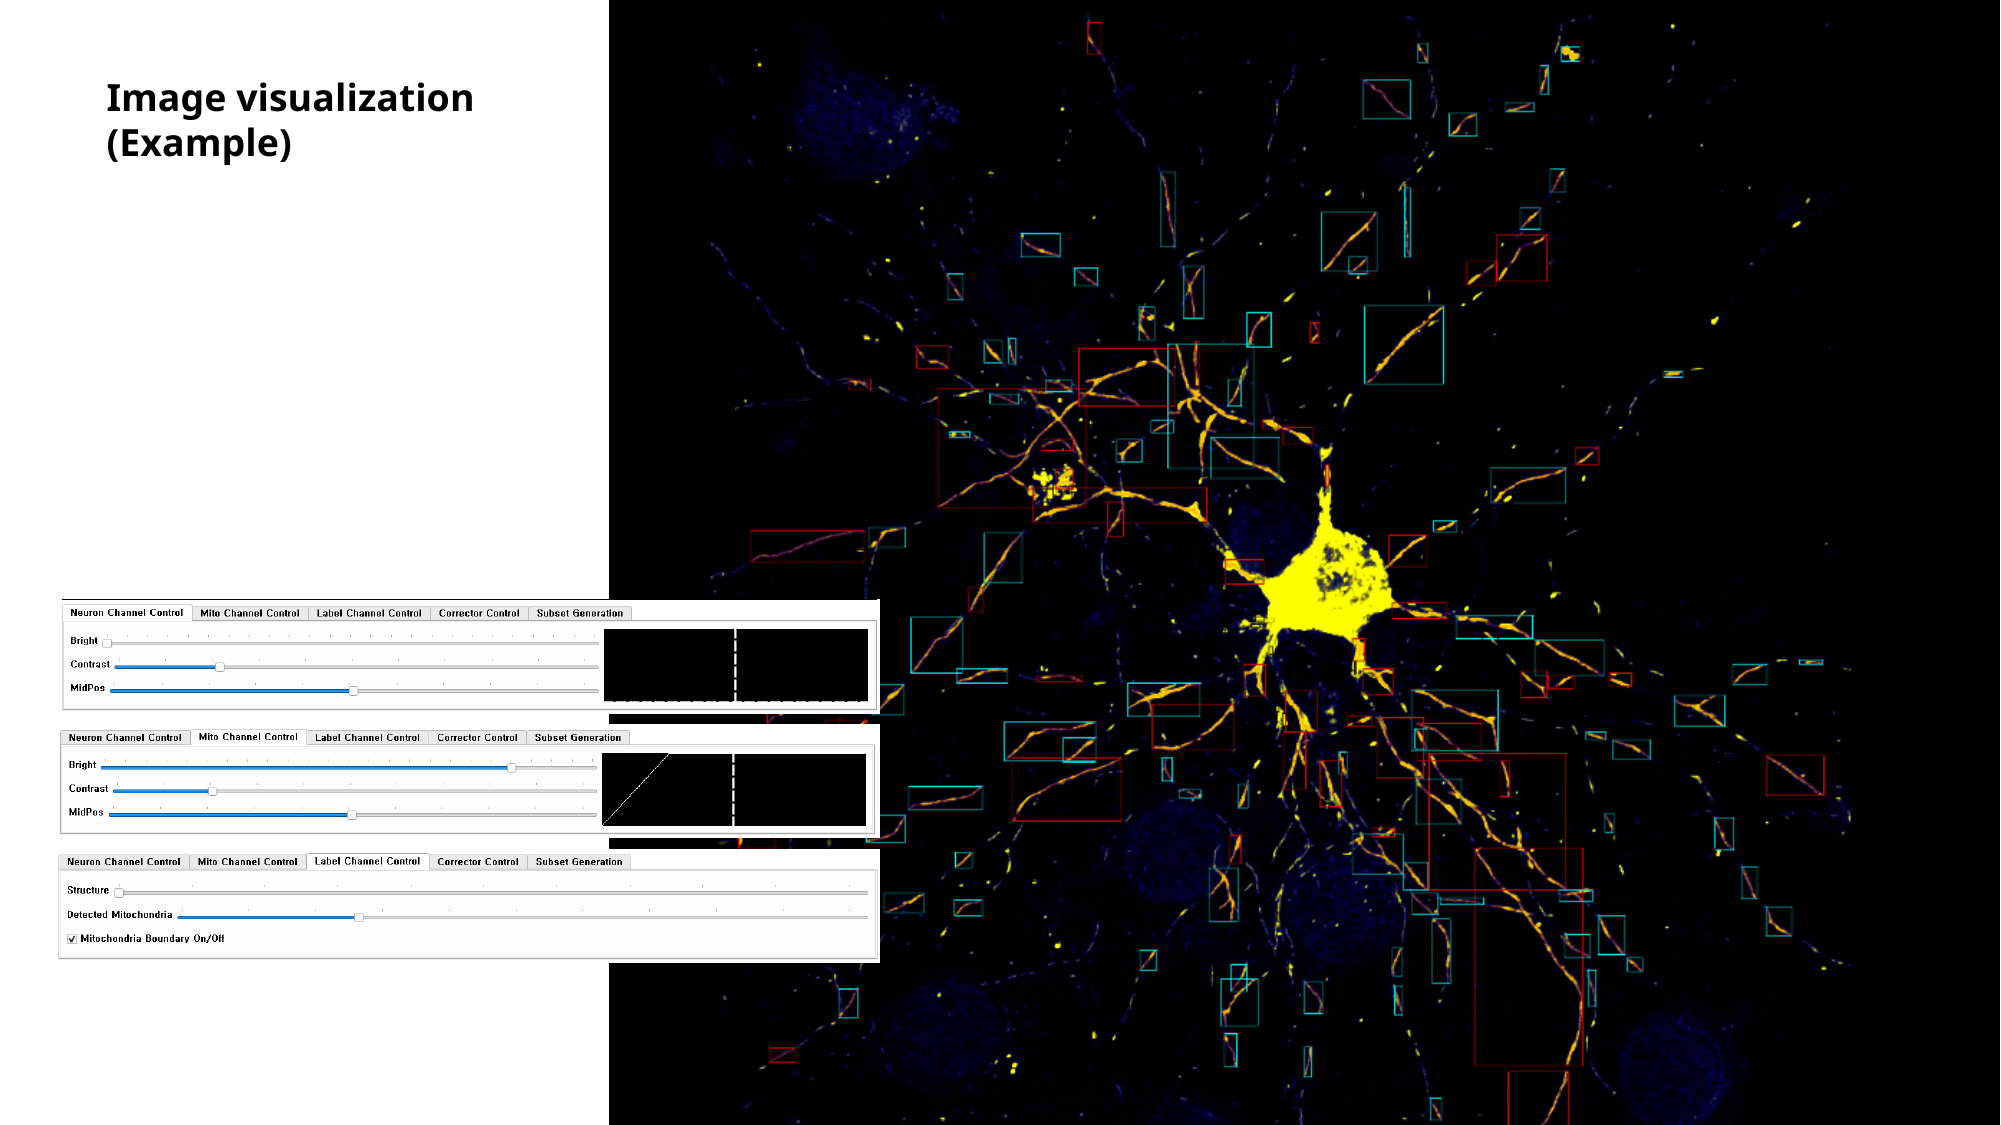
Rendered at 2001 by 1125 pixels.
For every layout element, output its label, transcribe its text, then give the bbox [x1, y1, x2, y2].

picture [609, 0, 2000, 1125]
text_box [53, 599, 880, 963]
text_box Image visualization (Example) [91, 66, 503, 172]
